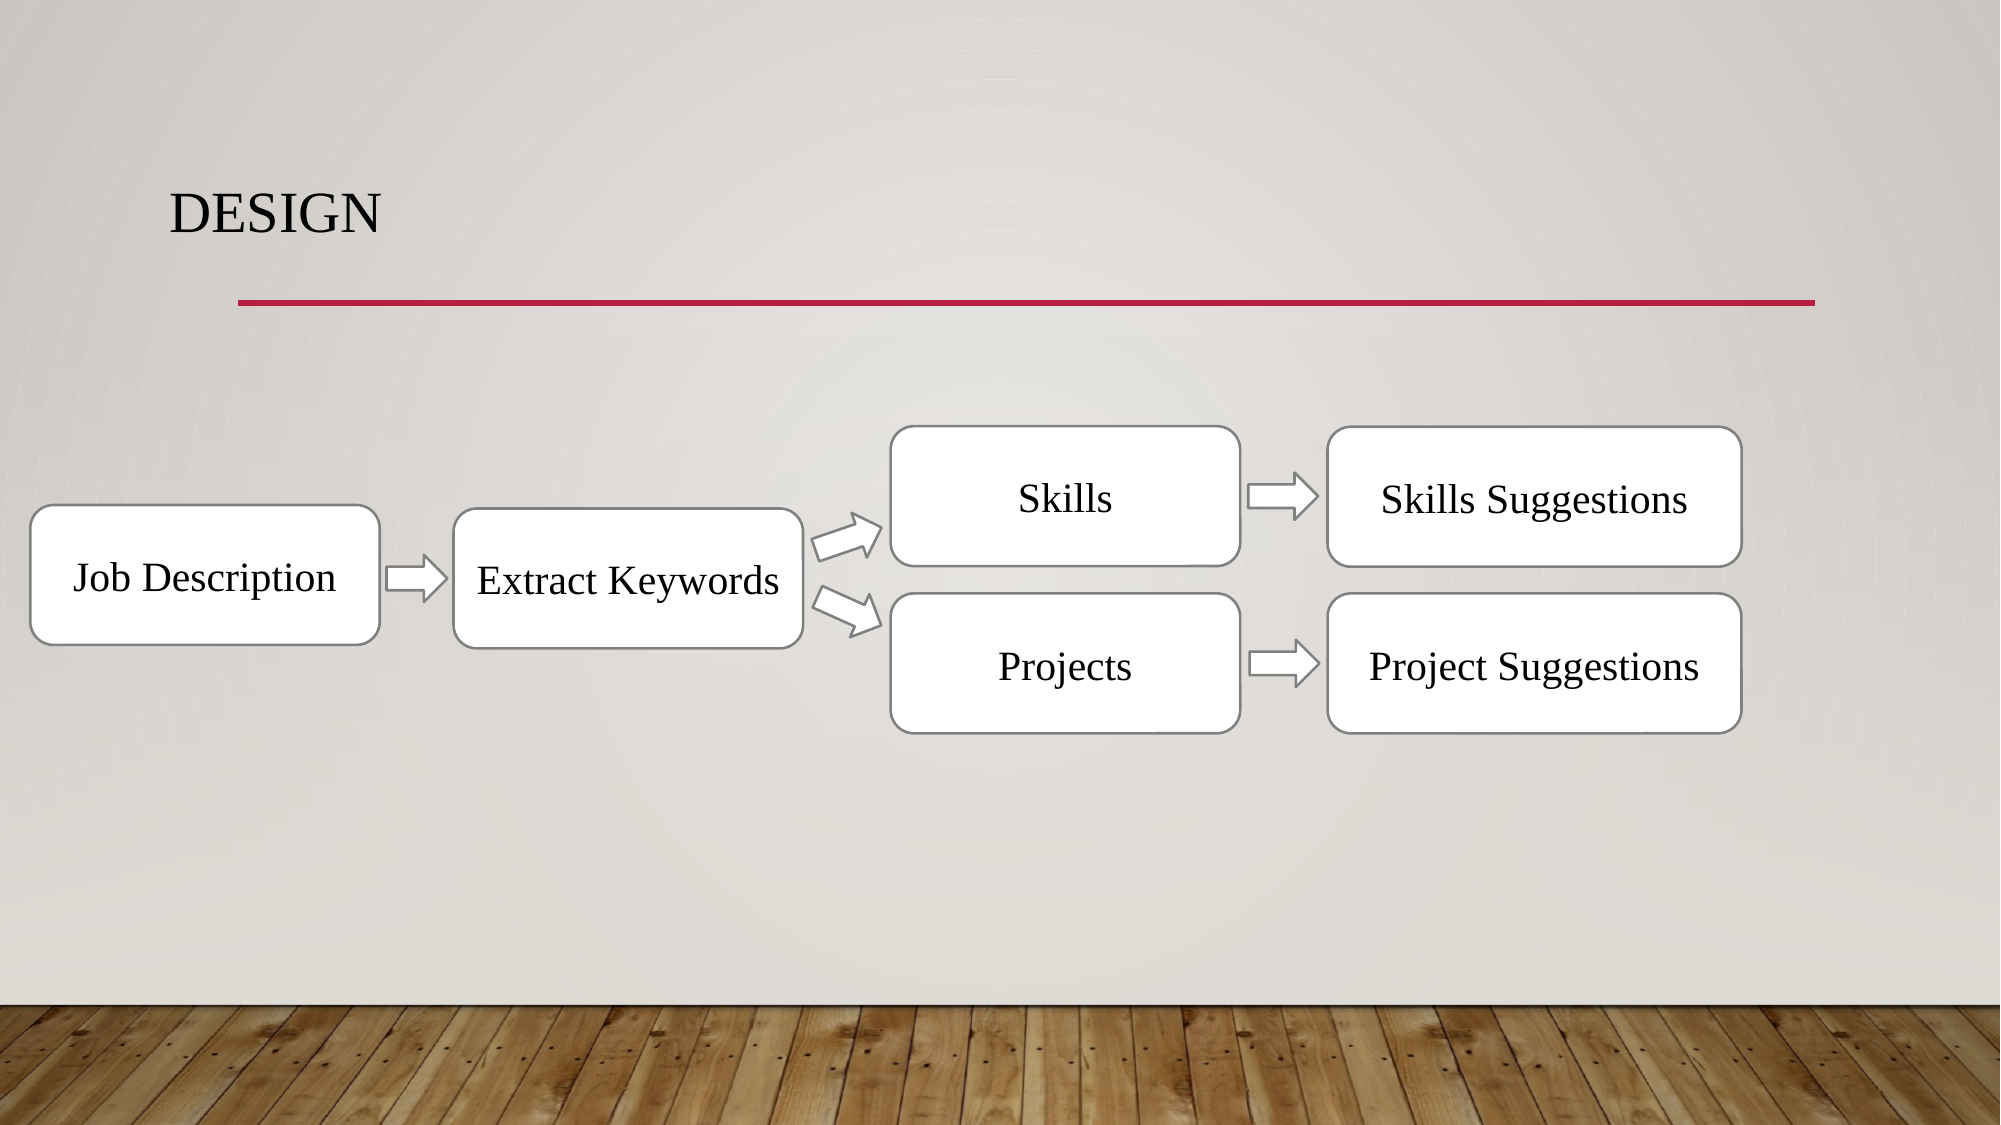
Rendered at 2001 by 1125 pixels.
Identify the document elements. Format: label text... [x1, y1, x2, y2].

text_box Project Suggestions [1326, 592, 1743, 735]
text_box Skills Suggestions [1326, 425, 1744, 568]
text_box Job Description [28, 503, 382, 647]
text_box [1246, 471, 1320, 522]
text_box Skills [889, 424, 1242, 568]
text_box [811, 584, 883, 639]
list DESIGN [154, 62, 1850, 927]
text_box Extract Keywords [452, 507, 805, 650]
text_box [810, 511, 883, 563]
text_box [385, 553, 449, 604]
text_box [1248, 638, 1321, 689]
picture [0, 1005, 2000, 1125]
text_box Projects [889, 592, 1242, 735]
